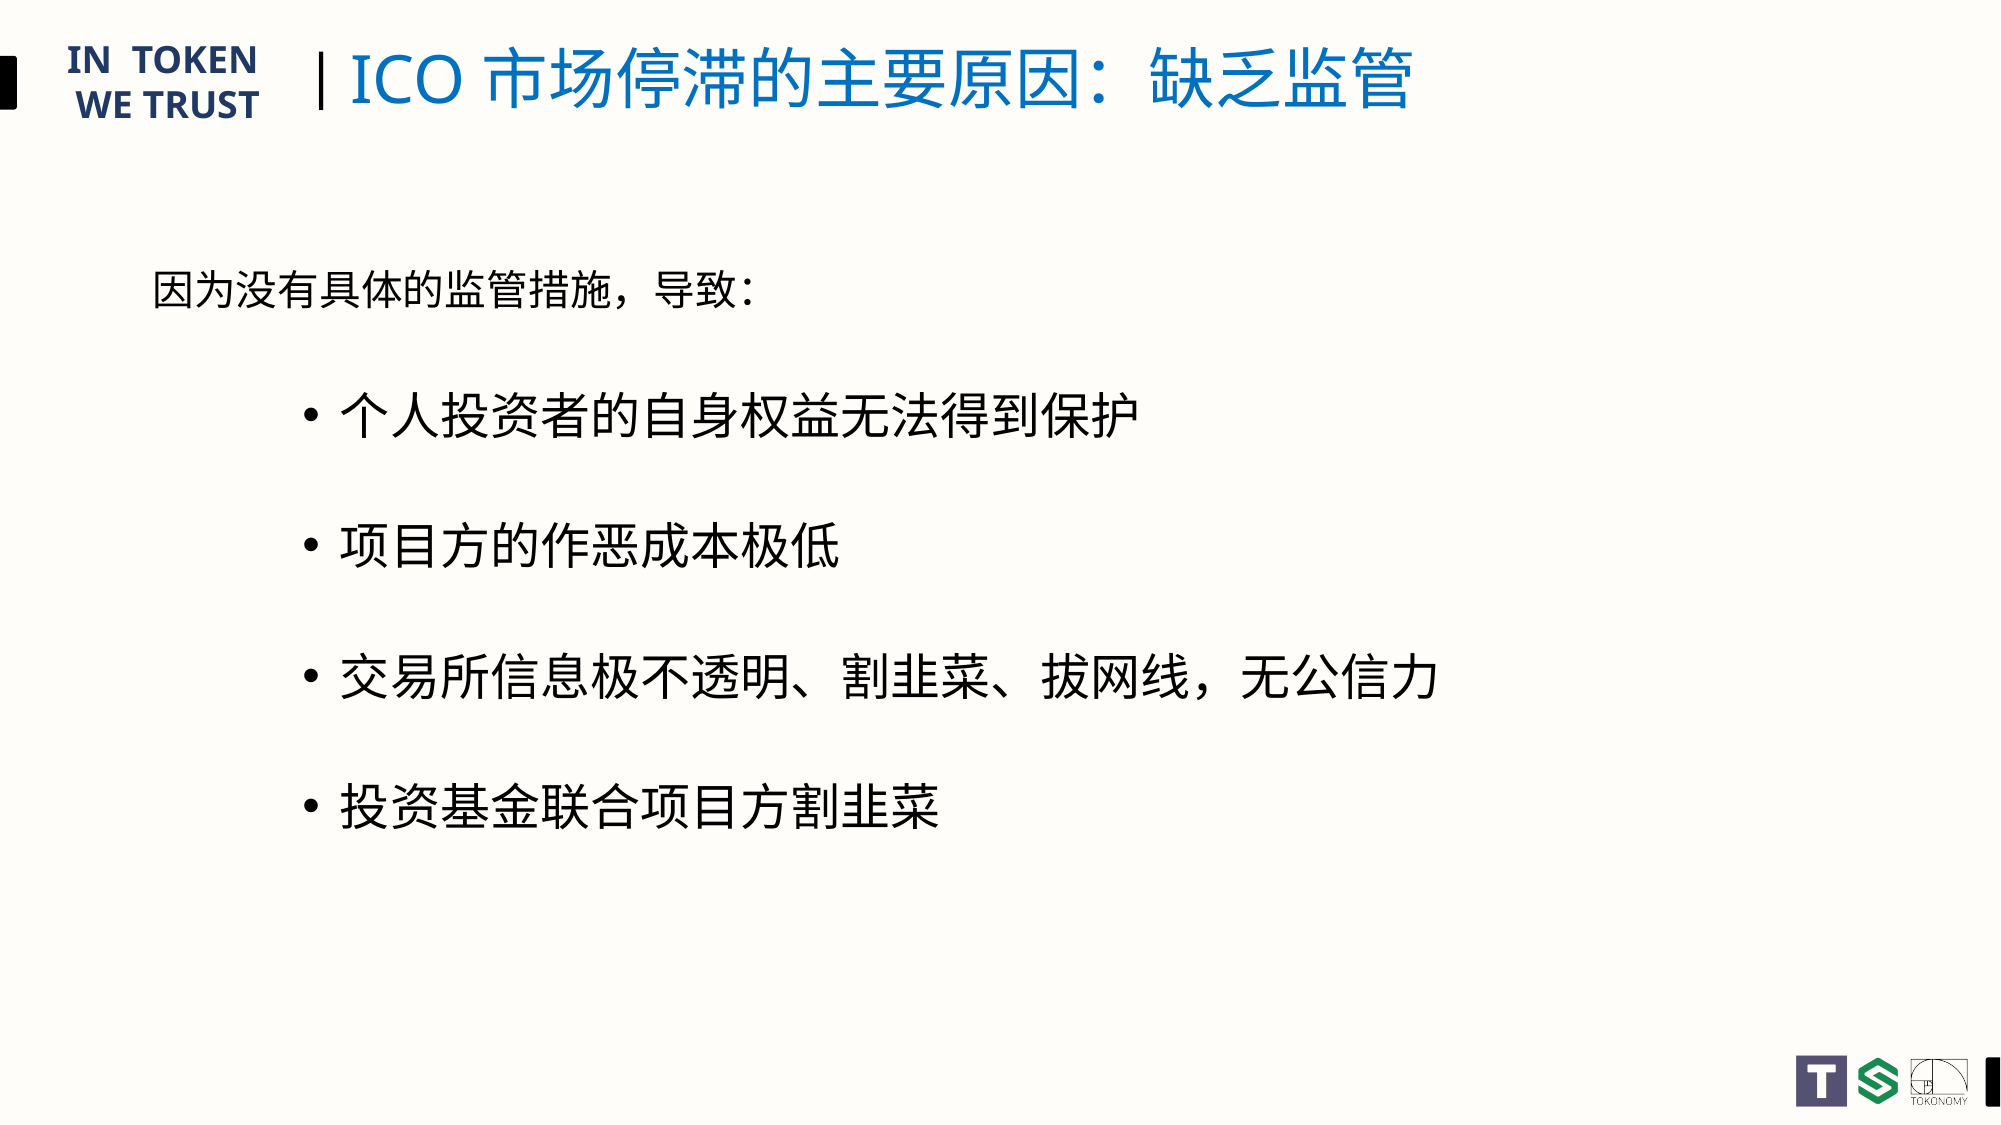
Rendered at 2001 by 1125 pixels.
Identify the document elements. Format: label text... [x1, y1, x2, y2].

title ICO市场停滞的主要原因：缺乏监管 [334, 38, 1748, 125]
picture [1858, 1057, 1969, 1109]
list 因为没有具体的监管措施，导致： 个人投资者的自身权益无法得到保护 项目方的作恶成本极低 交易所信息极不透明、割韭菜、拔网线，无公信力 投资基金联合项目方割韭菜 [137, 206, 1863, 1039]
picture [1788, 1048, 1852, 1110]
